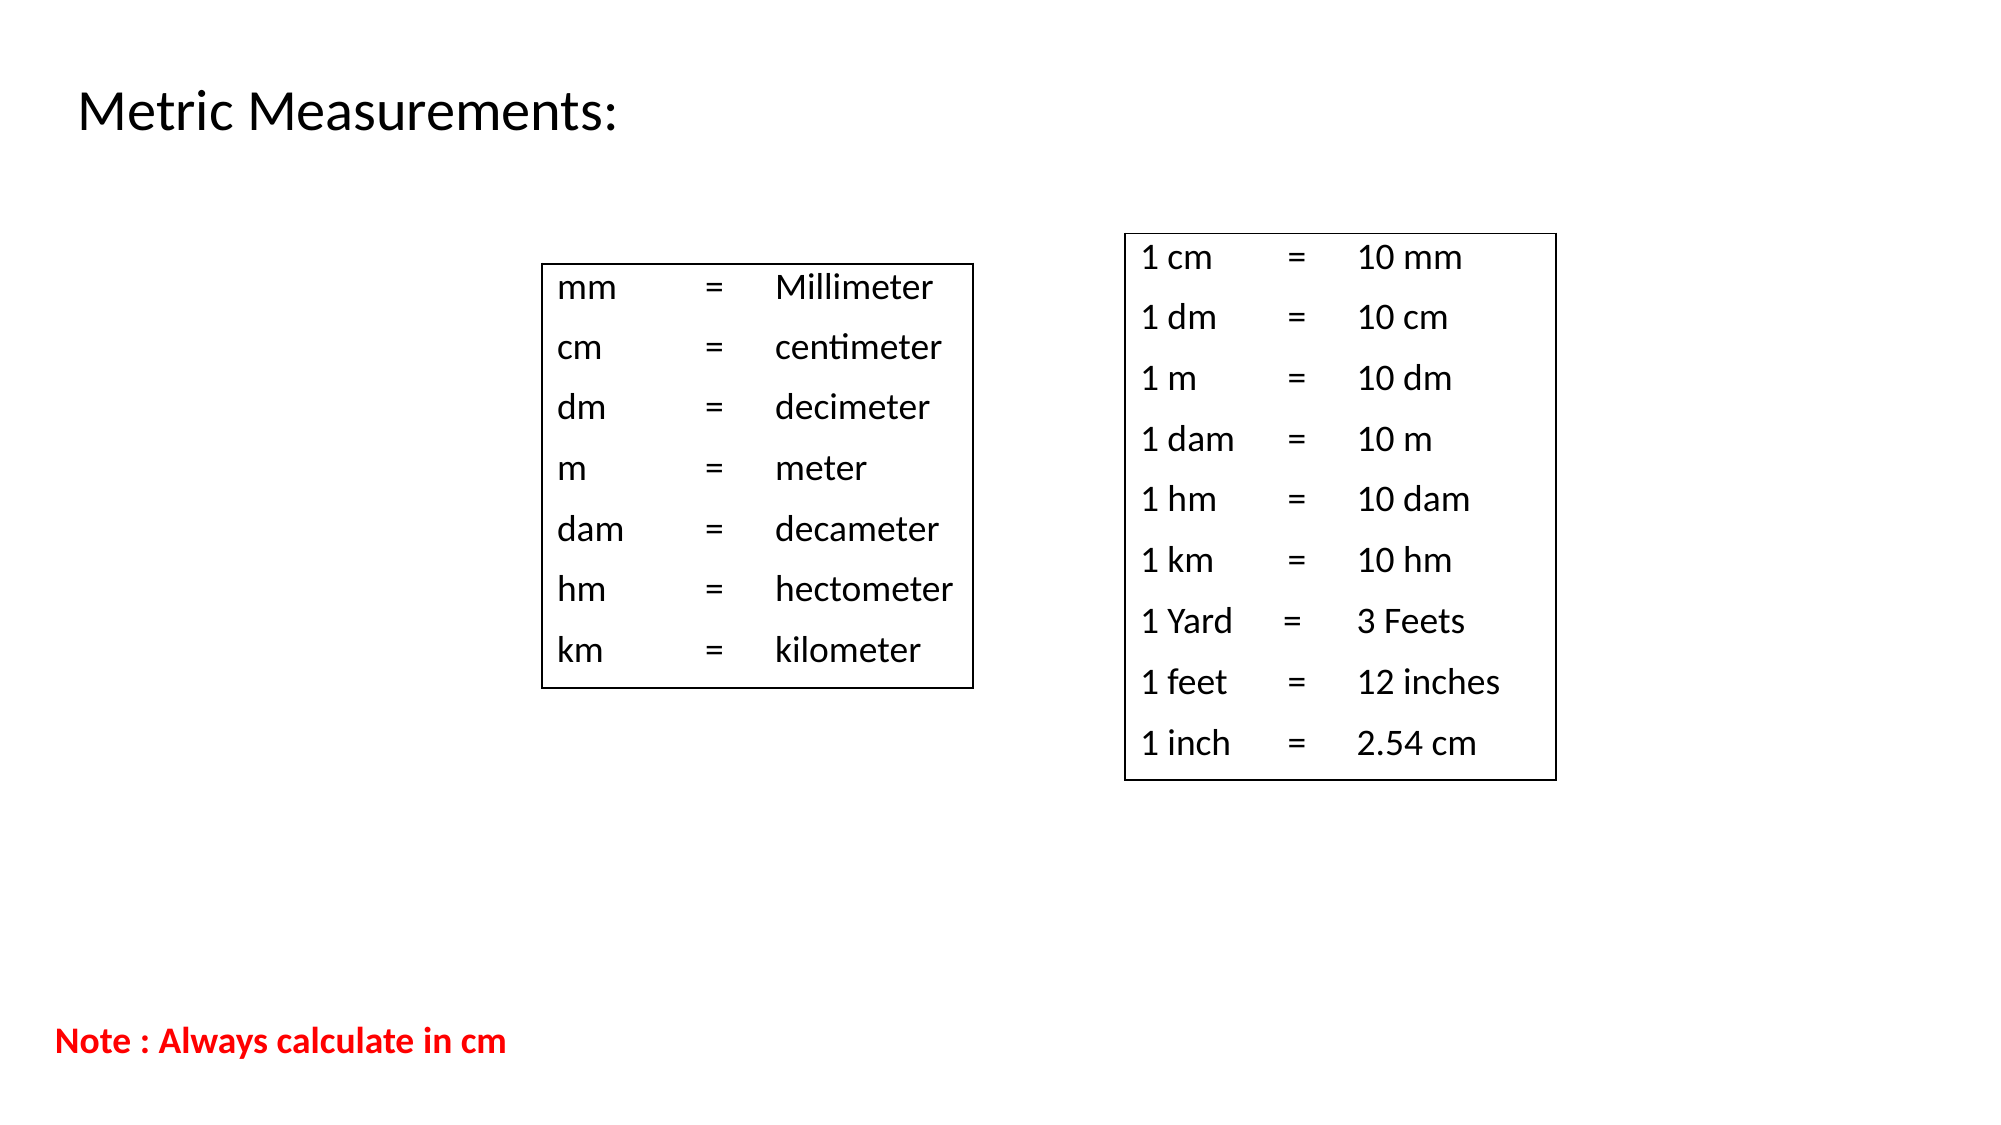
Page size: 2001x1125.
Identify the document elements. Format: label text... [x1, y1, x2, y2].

table_header = [1252, 234, 1342, 294]
table_cell 10 cm [1342, 294, 1555, 354]
table_cell dam [543, 505, 669, 566]
table_cell m [543, 445, 669, 505]
table_cell = [1252, 719, 1342, 779]
table_cell = [1252, 294, 1342, 354]
table_header 1 cm [1126, 234, 1252, 294]
table_cell centimeter [760, 324, 972, 384]
table_cell 2.54 cm [1342, 719, 1555, 779]
table_cell decameter [760, 505, 972, 566]
table_cell cm [543, 324, 669, 384]
table_cell 10 dm [1342, 354, 1555, 415]
table_cell 10 hm [1342, 537, 1555, 598]
table_cell 1 Yard [1126, 598, 1252, 659]
table_cell = [1252, 415, 1342, 476]
table_header = [669, 265, 760, 324]
table_cell 1 dam [1126, 415, 1252, 476]
table_cell 10 m [1342, 415, 1555, 476]
table_cell km [543, 627, 669, 687]
table_cell kilometer [760, 627, 972, 687]
table_cell = [1252, 659, 1342, 719]
table_cell = [669, 324, 760, 384]
table_cell 10 dam [1342, 476, 1555, 537]
table_header 10 mm [1342, 234, 1555, 294]
table_cell = [1252, 354, 1342, 415]
text_box Metric Measurements: [63, 64, 829, 150]
table_cell = [669, 445, 760, 505]
table_cell 1 km [1126, 537, 1252, 598]
table_cell 1 inch [1126, 719, 1252, 779]
table_cell 1 hm [1126, 476, 1252, 537]
table_cell = [669, 505, 760, 566]
table_cell hectometer [760, 566, 972, 627]
table_header mm [543, 265, 669, 324]
table_cell 3 Feets [1342, 598, 1555, 659]
table_cell = [1252, 537, 1342, 598]
table_cell hm [543, 566, 669, 627]
table_cell dm [543, 384, 669, 445]
table_cell 1 feet [1126, 659, 1252, 719]
table_cell 1 m [1126, 354, 1252, 415]
table_cell 1 dm [1126, 294, 1252, 354]
table_cell = [669, 566, 760, 627]
table_cell = [1252, 476, 1342, 537]
table_cell = [669, 627, 760, 687]
table_cell meter [760, 445, 972, 505]
table_cell = [1252, 598, 1342, 659]
table_cell 12 inches [1342, 659, 1555, 719]
text_box Note : Always calculate in cm [40, 1008, 529, 1069]
table_header Millimeter [760, 265, 972, 324]
table_cell decimeter [760, 384, 972, 445]
table_cell = [669, 384, 760, 445]
